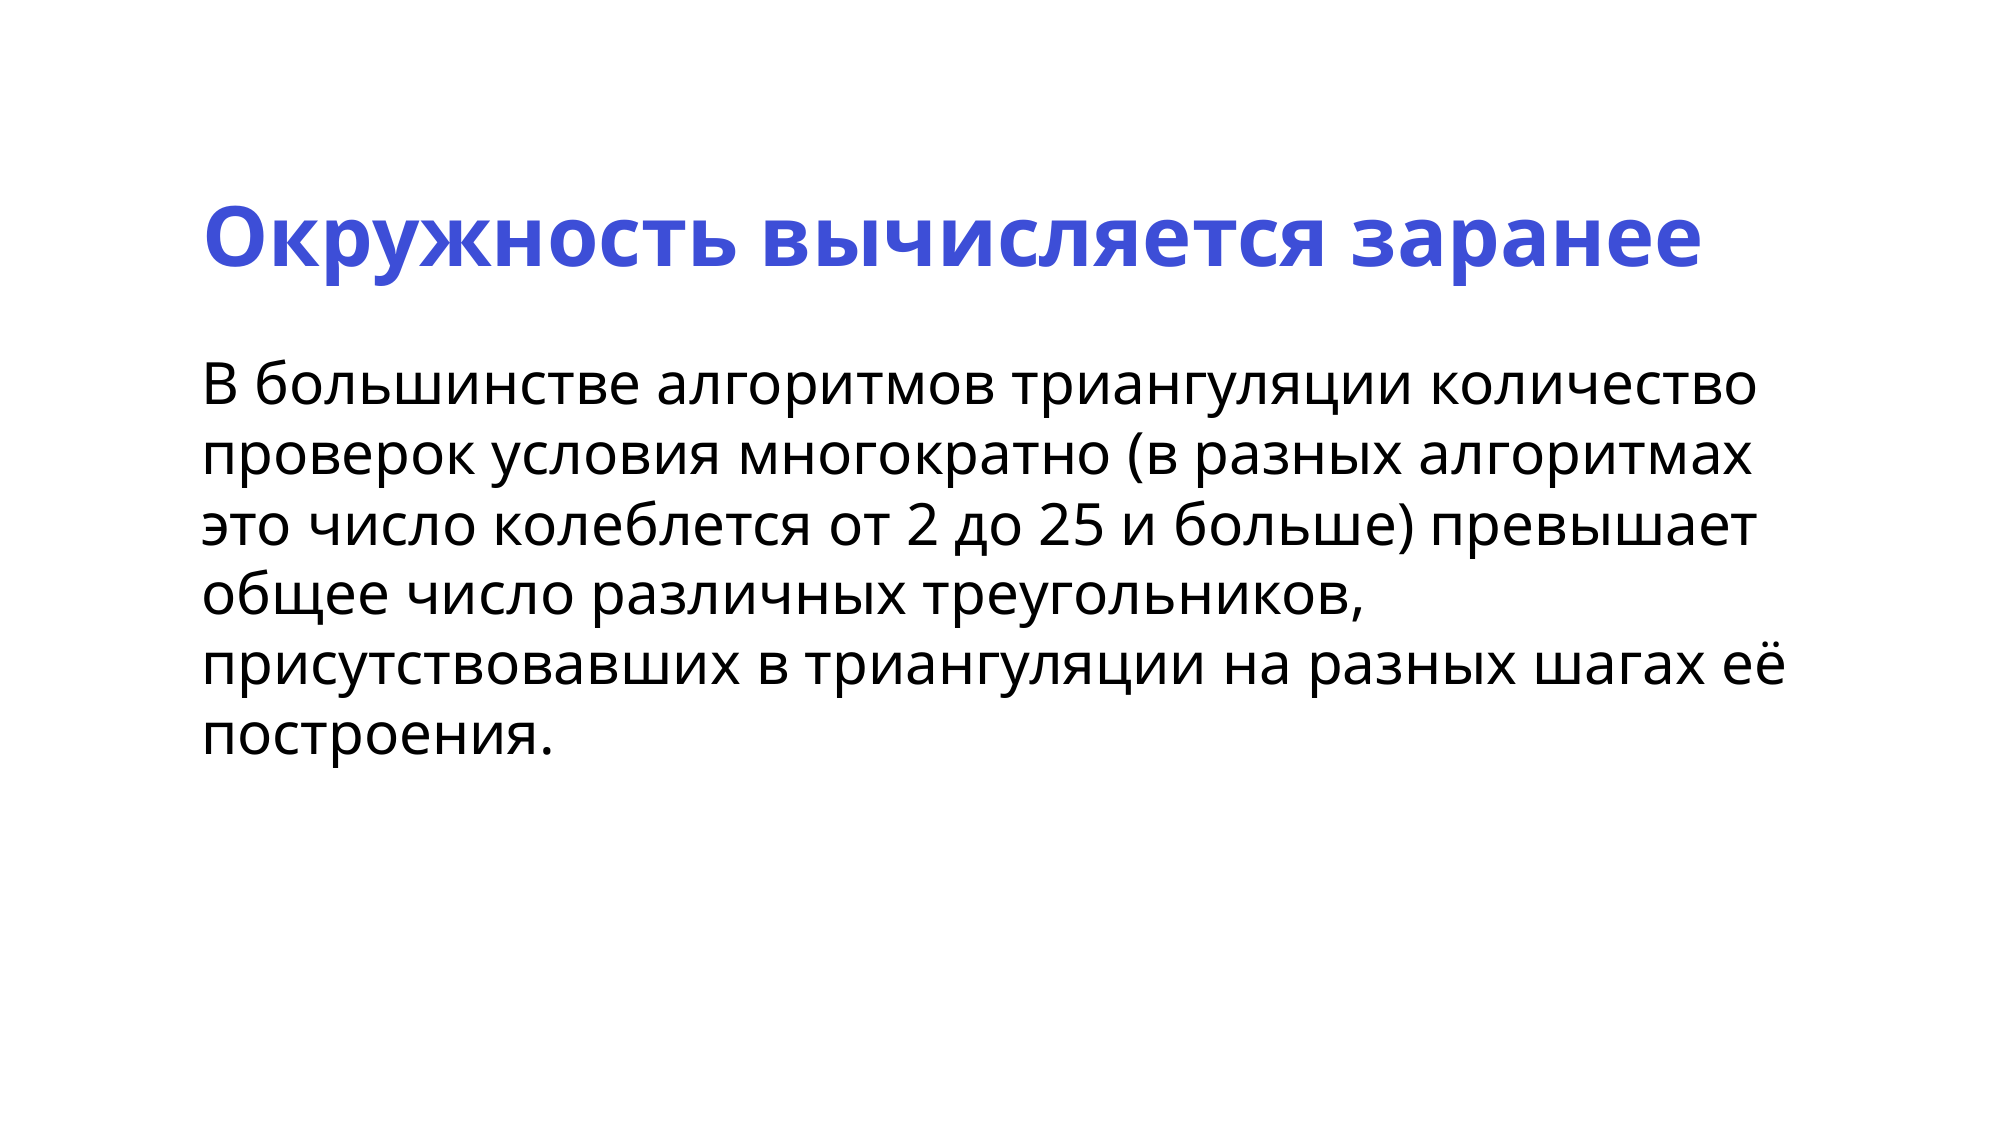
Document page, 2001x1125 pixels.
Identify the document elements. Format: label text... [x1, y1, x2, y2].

text_box Окружность вычисляется заранее [187, 187, 1820, 307]
text_box В большинстве алгоритмов триангуляции количество проверок условия многократно (в разных алгоритмах это число колеблется от 2 до 25 и больше) превышает общее число различных треугольников, присутствовавших в триангуляции на разных шагах её построения. [186, 339, 1816, 774]
